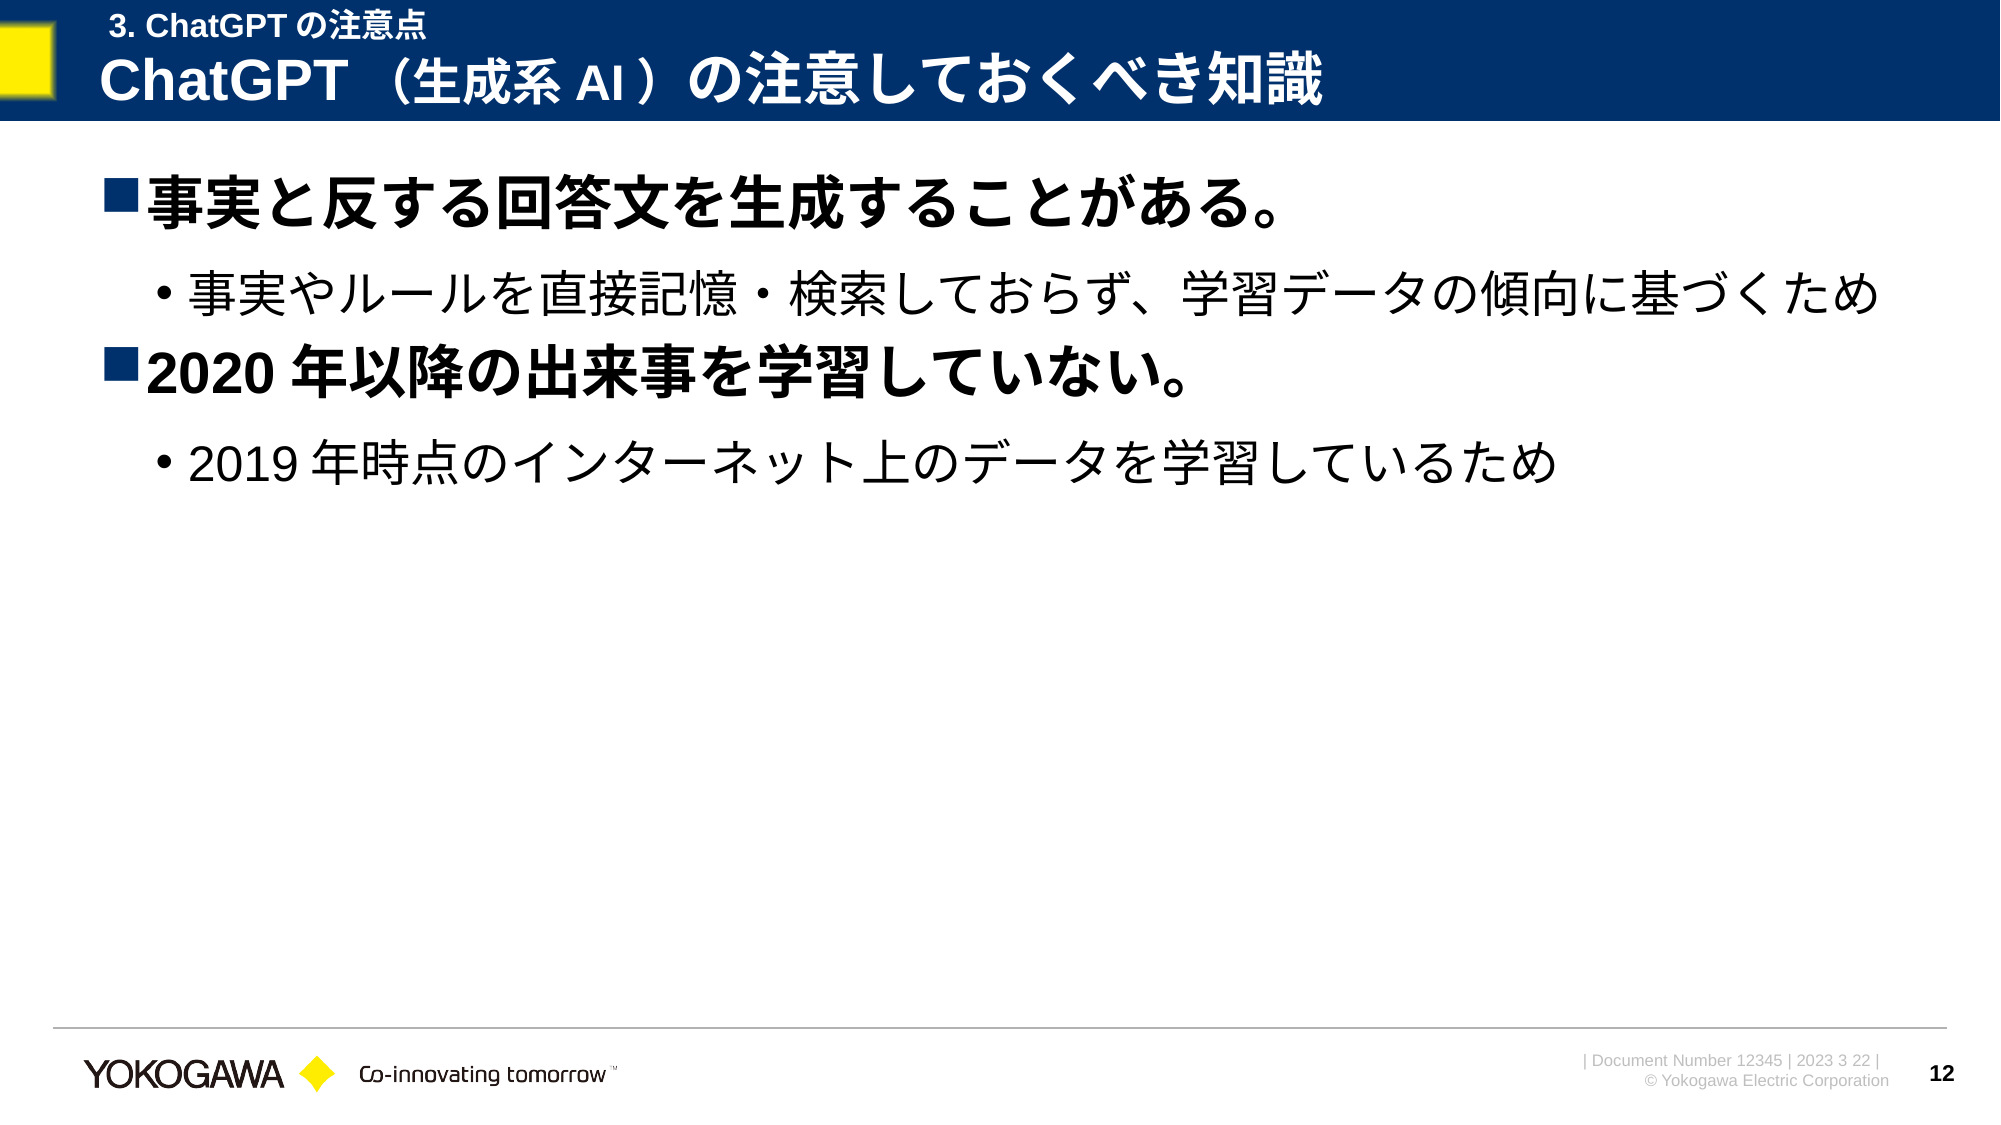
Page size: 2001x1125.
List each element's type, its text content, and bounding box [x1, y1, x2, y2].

picture [0, 6, 69, 115]
picture [83, 1055, 617, 1093]
text_box 3. ChatGPTの注意点 [93, 0, 559, 52]
slide_number 12 [1904, 1042, 1970, 1103]
text_box 事実と反する回答文を生成することがある。 事実やルールを直接記憶・検索しておらず、学習データの傾向に基づくため 2020年以降の出来事を学習していない。 2019年時点のインターネット上のデータを学習しているため [84, 167, 1955, 882]
title ChatGPT（生成系AI）の注意しておくべき知識 [84, 39, 1955, 125]
